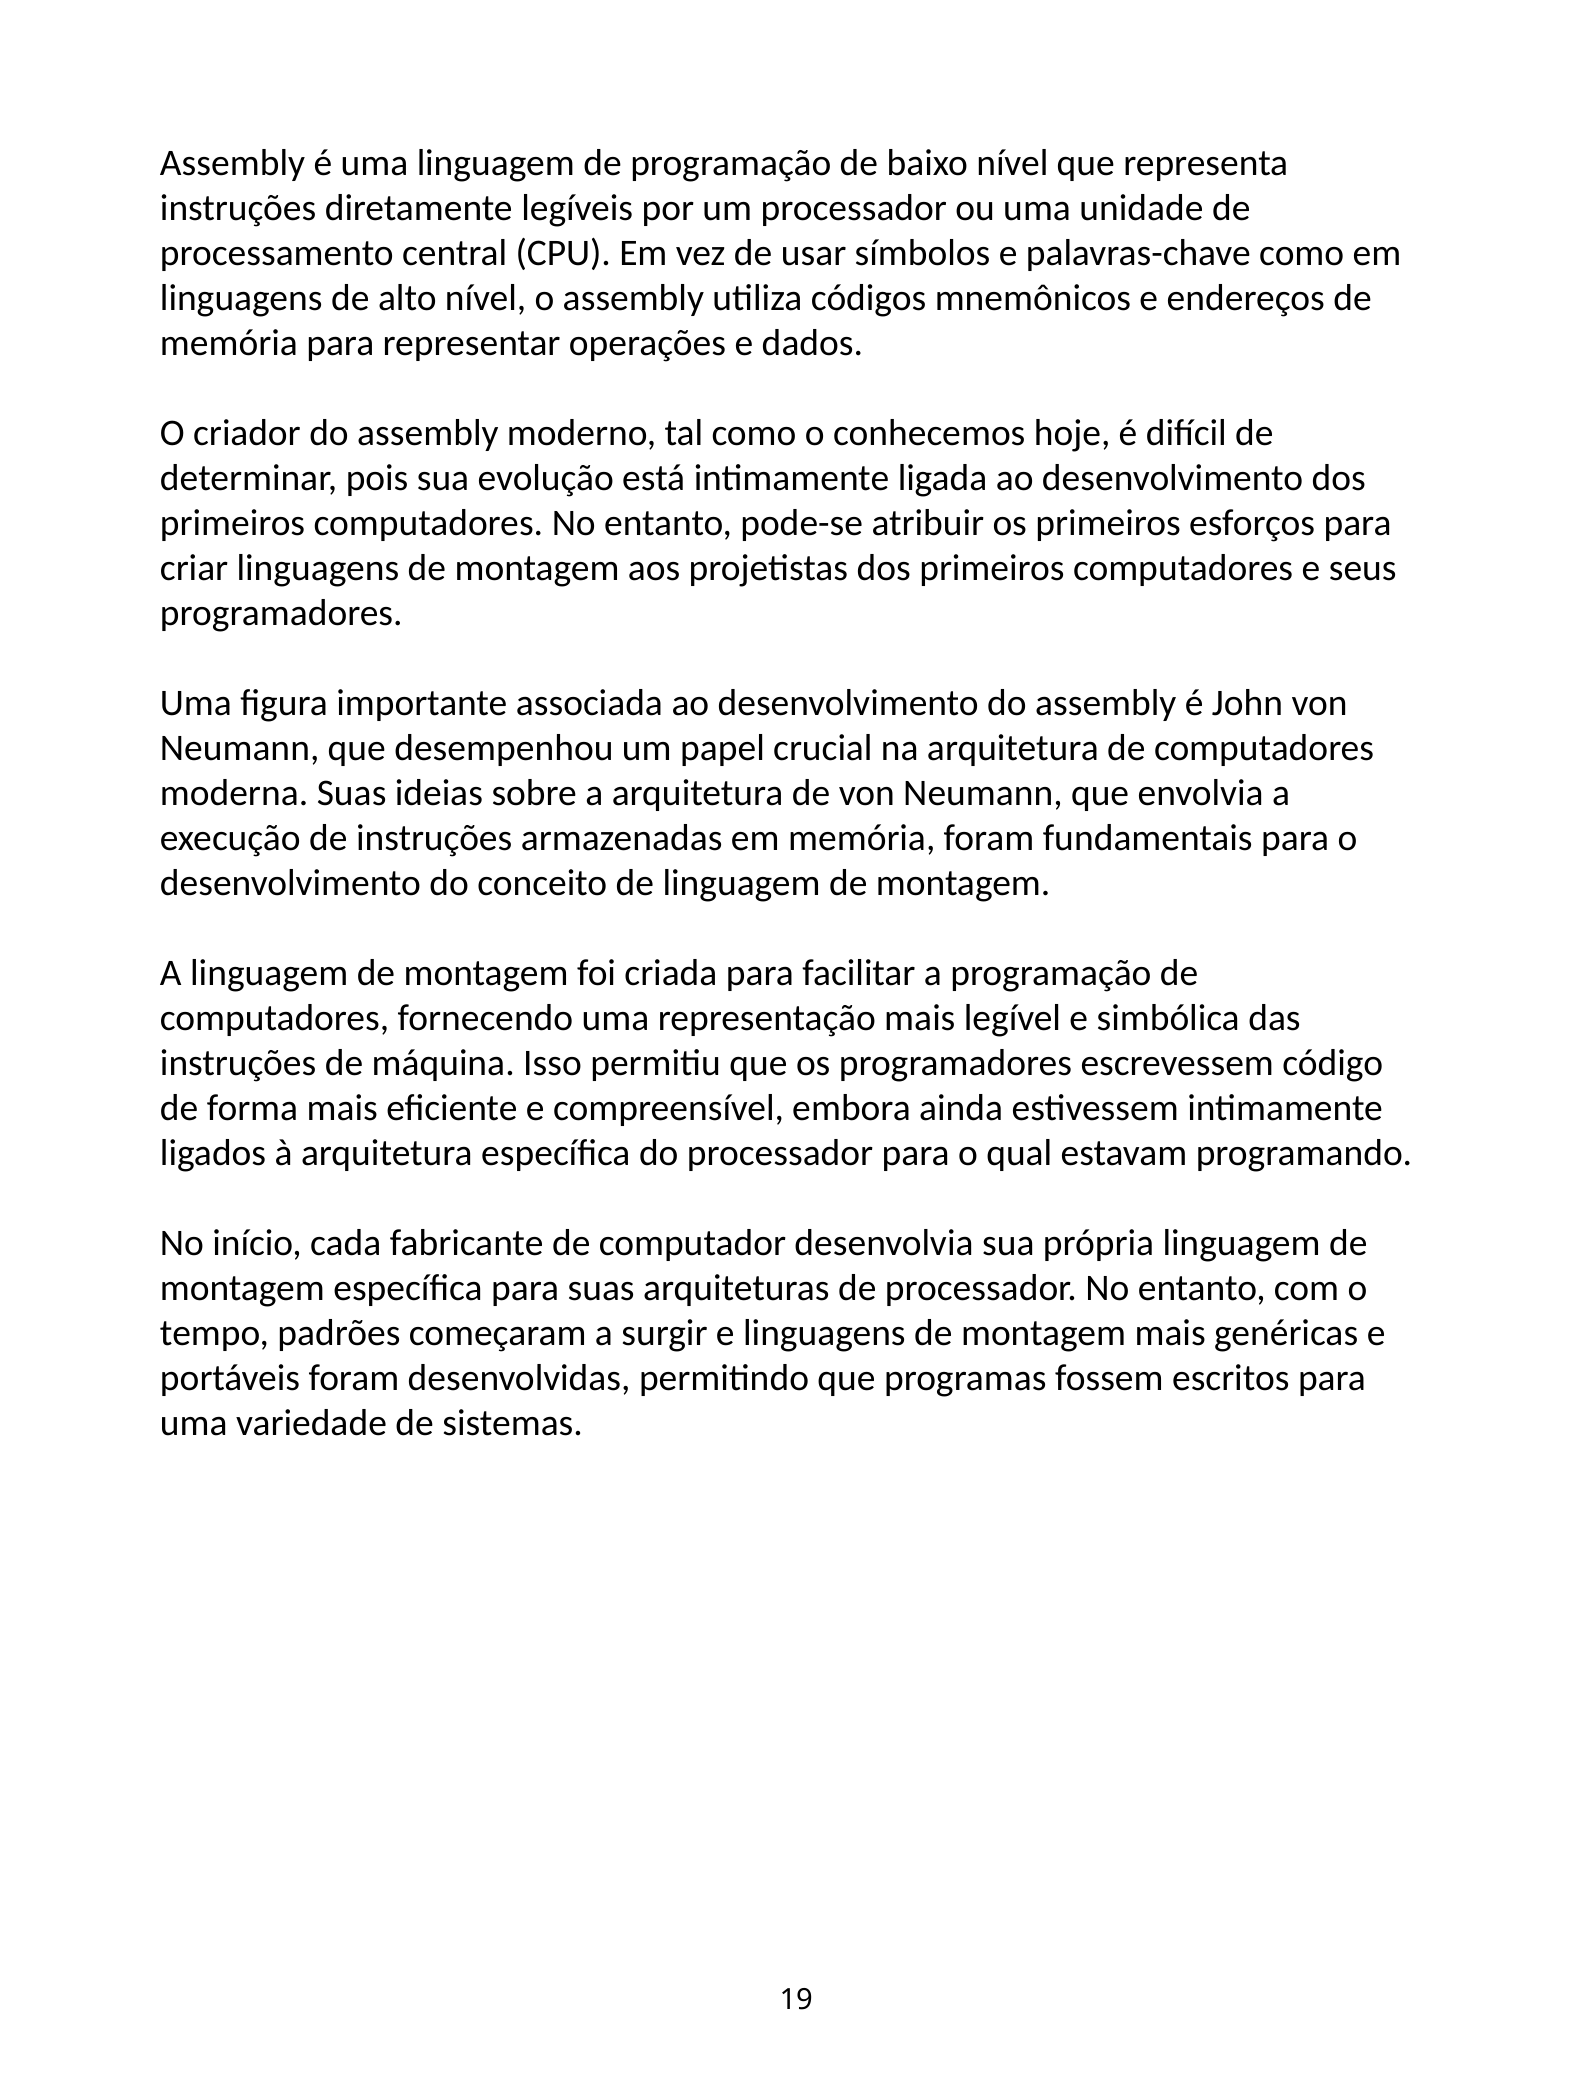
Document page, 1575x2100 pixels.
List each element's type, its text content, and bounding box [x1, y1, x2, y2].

text_box 19 [764, 1972, 839, 2023]
text_box Assembly é uma linguagem de programação de baixo nível que representa instruções diretamente legíveis por um processador ou uma unidade de processamento central (CPU). Em vez de usar símbolos e palavras-chave como em linguagens de alto nível, o assembly utiliza códigos mnemônicos e endereços de memória para representar operações e dados. O criador do assembly moderno, tal como o conhecemos hoje, é difícil de determinar, pois sua evolução está intimamente ligada ao desenvolvimento dos primeiros computadores. No entanto, pode-se atribuir os primeiros esforços para criar linguagens de montagem aos projetistas dos primeiros computadores e seus programadores. Uma figura importante associada ao desenvolvimento do assembly é John von Neumann, que desempenhou um papel crucial na arquitetura de computadores moderna. Suas ideias sobre a arquitetura de von Neumann, que envolvia a execução de instruções armazenadas em memória, foram fundamentais para o desenvolvimento do conceito de linguagem de montagem. A linguagem de montagem foi criada para facilitar a programação de computadores, fornecendo uma representação mais legível e simbólica das instruções de máquina. Isso permitiu que os programadores escrevessem código de forma mais eficiente e compreensível, embora ainda estivessem intimamente ligados à arquitetura específica do processador para o qual estavam programando. No início, cada fabricante de computador desenvolvia sua própria linguagem de montagem específica para suas arquiteturas de processador. No entanto, com o tempo, padrões começaram a surgir e linguagens de montagem mais genéricas e portáveis foram desenvolvidas, permitindo que programas fossem escritos para uma variedade de sistemas. [145, 130, 1442, 1451]
